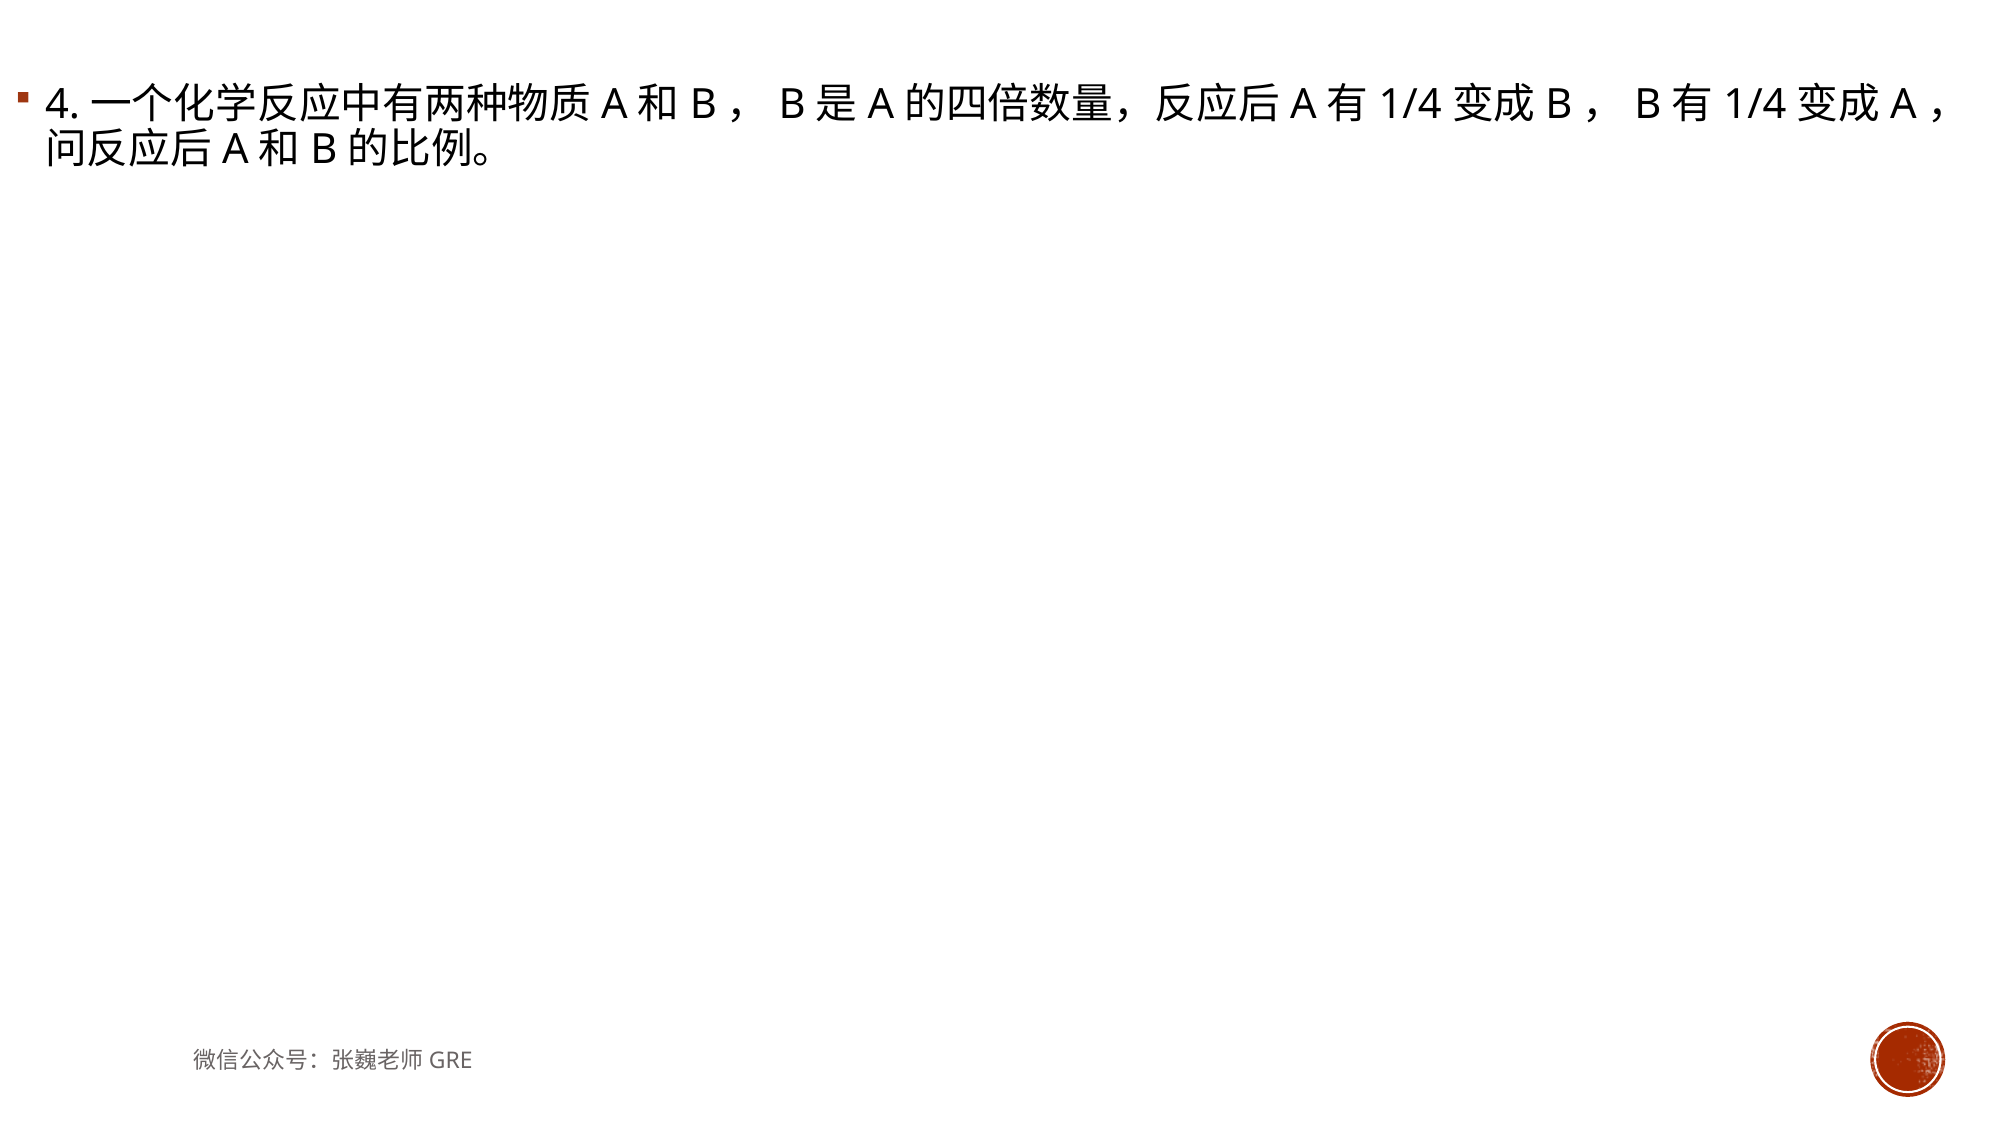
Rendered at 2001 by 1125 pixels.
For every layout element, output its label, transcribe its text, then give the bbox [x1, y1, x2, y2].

list 4.一个化学反应中有两种物质A和B，B是A的四倍数量，反应后A有1/4变成B，B有1/4变成A，问反应后A和B的比例。 [0, 0, 2000, 1013]
footer 微信公众号：张巍老师GRE [178, 1028, 1217, 1089]
